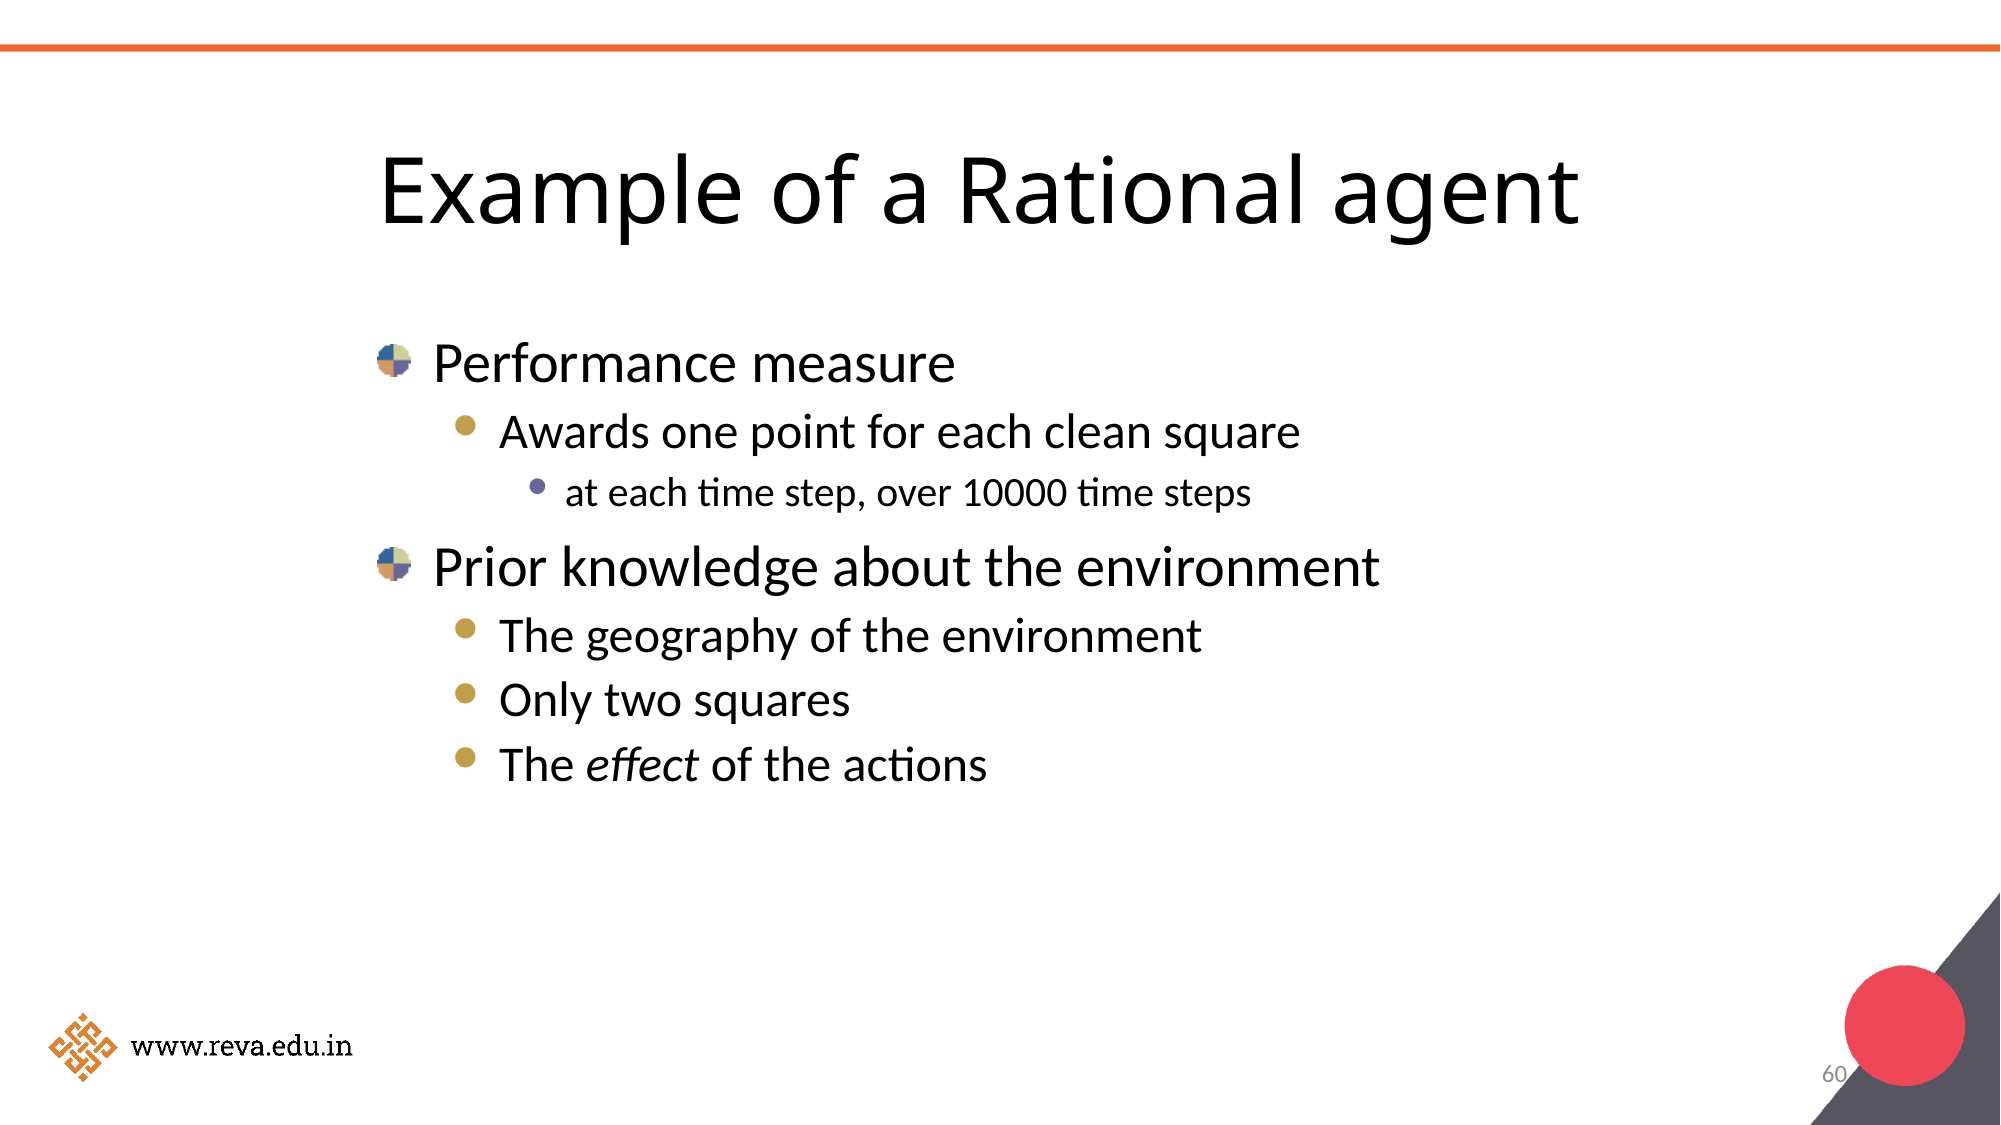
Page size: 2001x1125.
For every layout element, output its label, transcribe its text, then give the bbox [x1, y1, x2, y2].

slide_number 60 [1412, 1042, 1863, 1103]
picture [31, 1003, 366, 1092]
picture [1801, 882, 2000, 1125]
picture [377, 547, 411, 581]
title Example of a Rational agent [362, 99, 1638, 288]
list Performance measure Awards one point for each clean square at each time step, over 10000 time steps Prior knowledge about the environment The geography of the environment Only two squares The effect of the actions [362, 324, 1675, 1000]
picture [377, 344, 411, 377]
